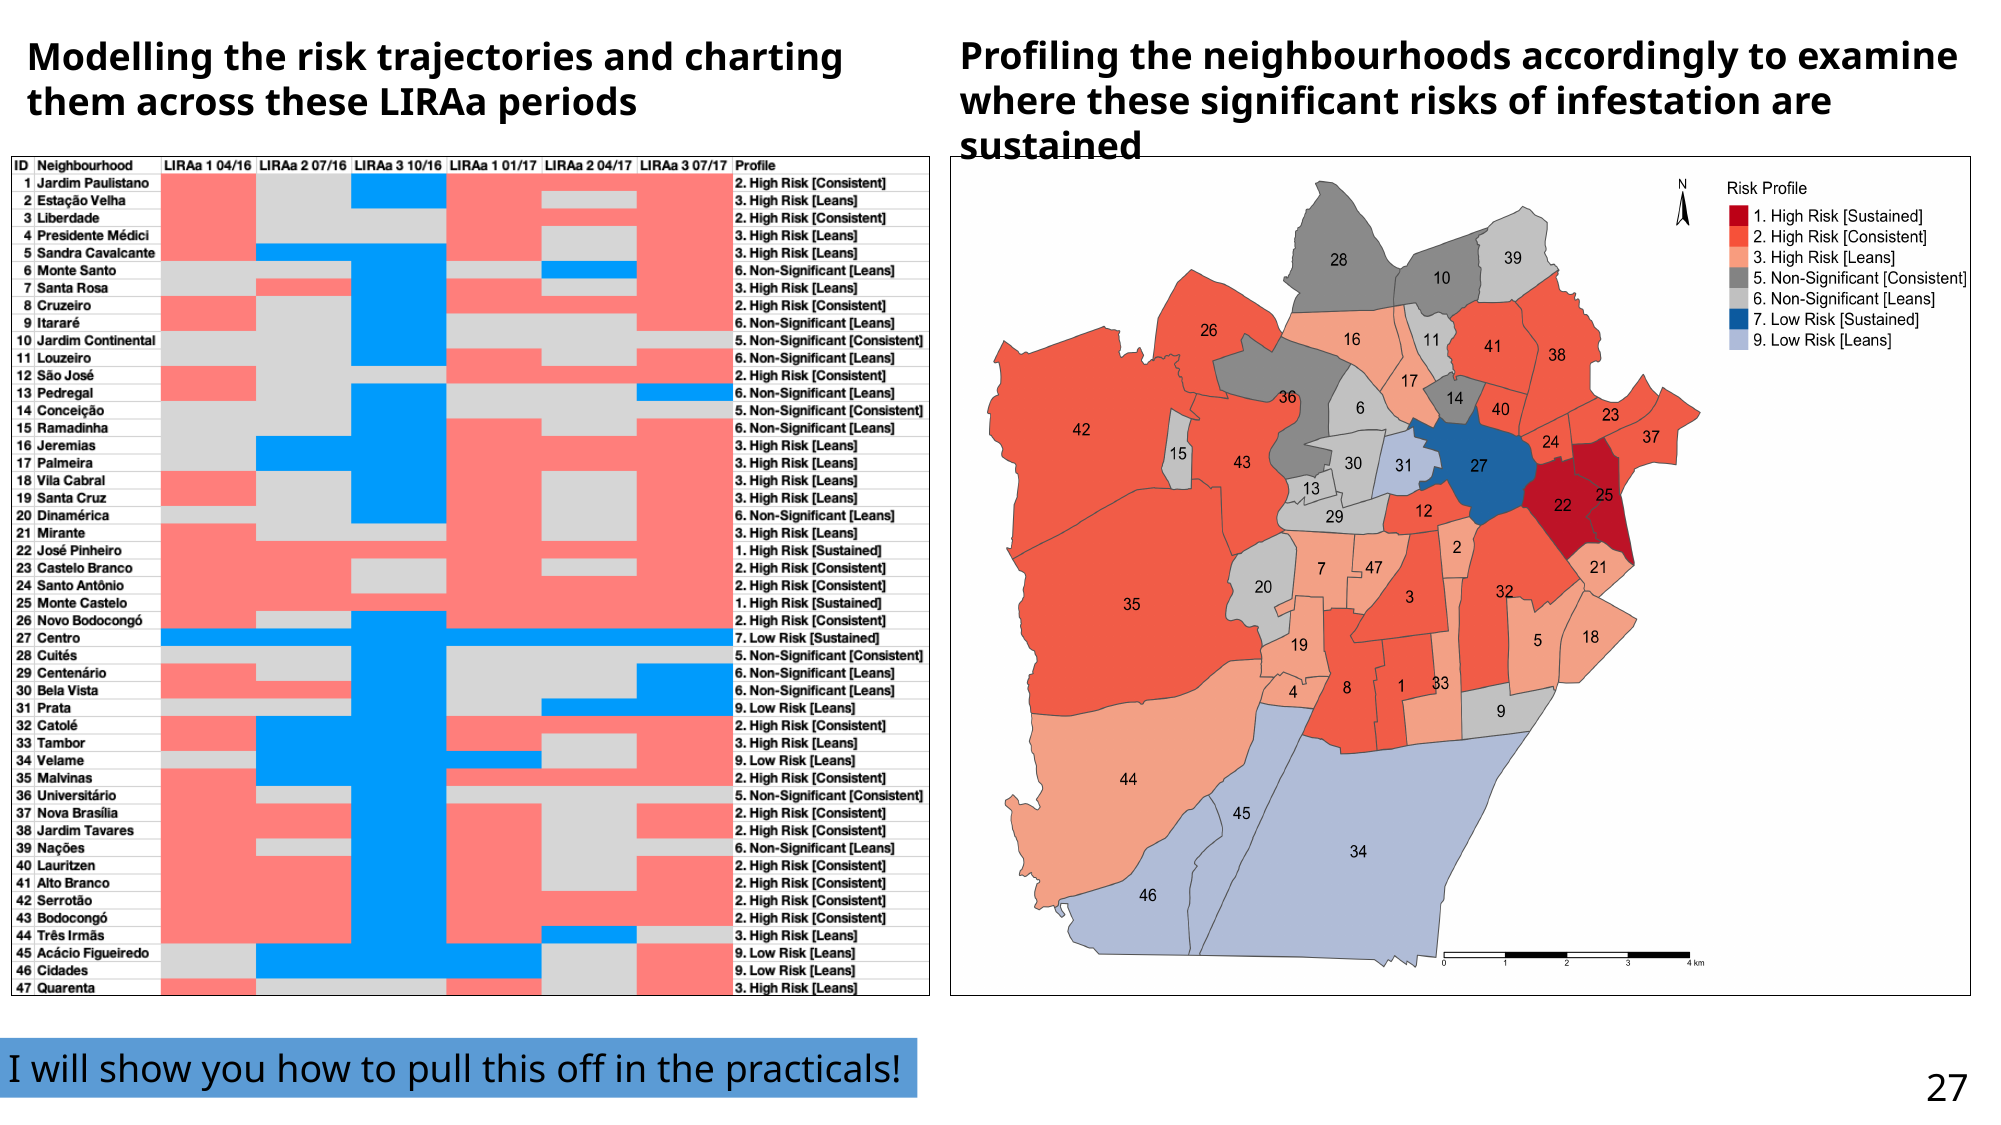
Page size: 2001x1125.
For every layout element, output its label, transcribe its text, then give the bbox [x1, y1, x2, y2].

text_box Modelling the risk trajectories and charting them across these LIRAa periods [11, 25, 927, 131]
picture [11, 155, 930, 996]
text_box 27 [1911, 1056, 2000, 1080]
picture [950, 155, 1971, 996]
text_box Profiling the neighbourhoods accordingly to examine where these significant risks of infestation are sustained [944, 24, 1989, 175]
text_box I will show you how to pull this off in the practicals! [0, 1037, 918, 1098]
